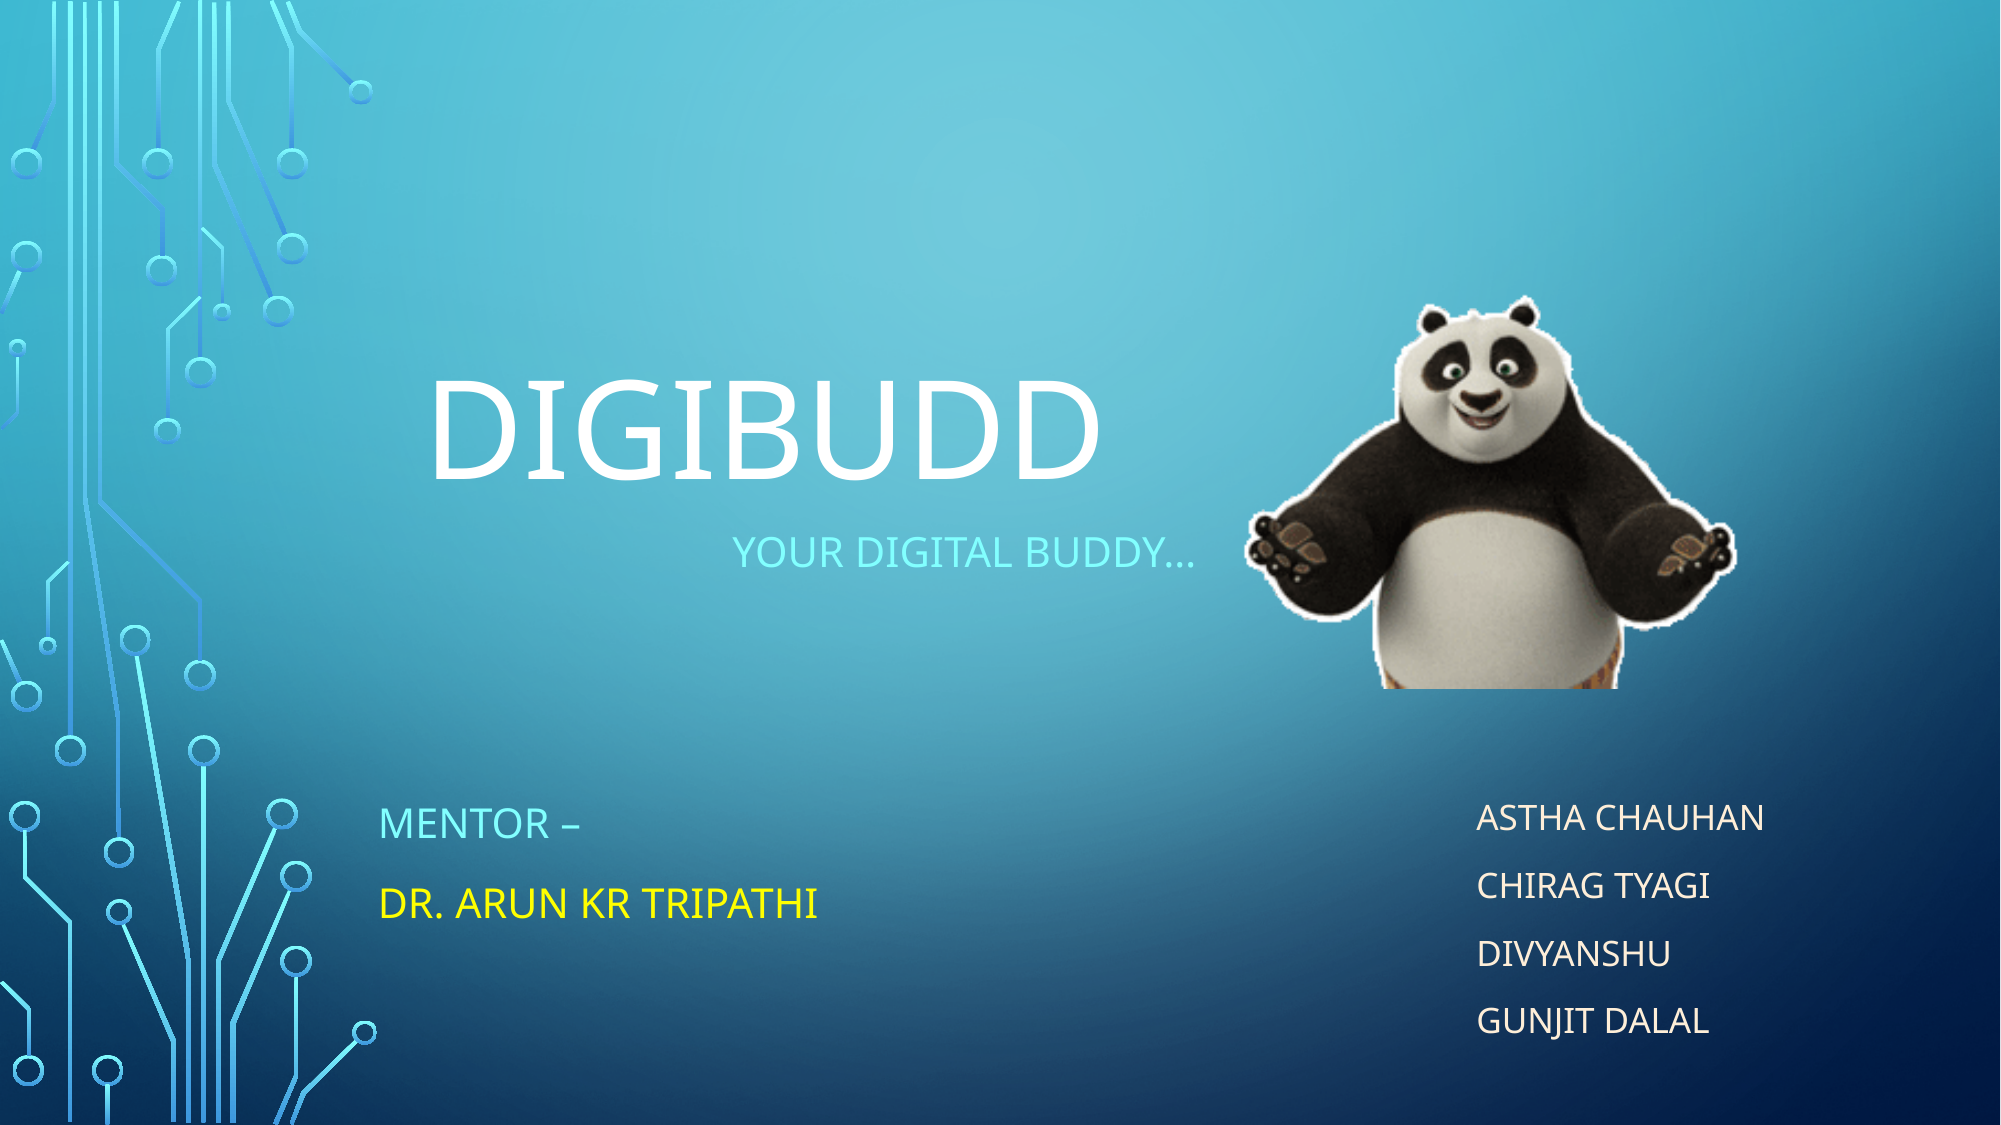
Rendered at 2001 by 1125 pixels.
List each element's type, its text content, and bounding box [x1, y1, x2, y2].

text_box Mentor – Dr. arun kr Tripathi [362, 779, 1129, 1072]
text_box Astha Chauhan Chirag tyagi Divyanshu Gunjit dalal [1461, 779, 2000, 1052]
subtitle Your Digital buddy… [717, 507, 1233, 689]
picture [1233, 159, 1764, 689]
title digibudd [408, 125, 1851, 517]
